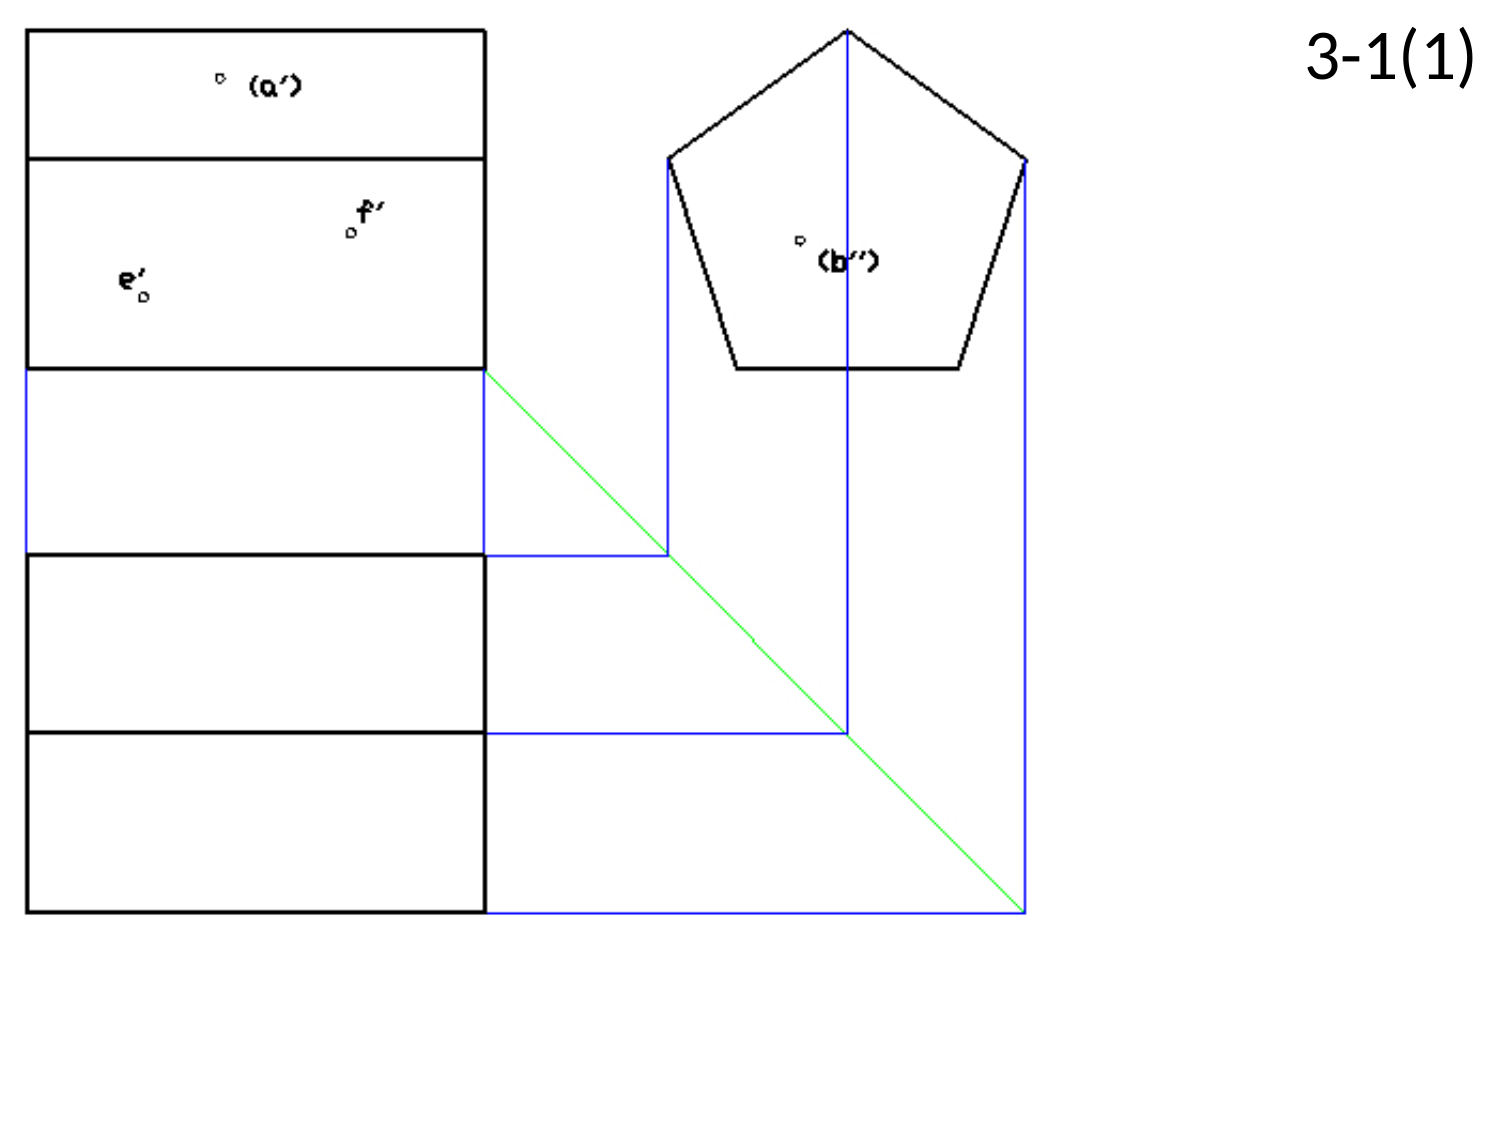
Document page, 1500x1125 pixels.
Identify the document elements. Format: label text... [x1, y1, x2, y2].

title 3-1(1) [1063, 0, 1495, 102]
picture [0, 0, 1063, 945]
